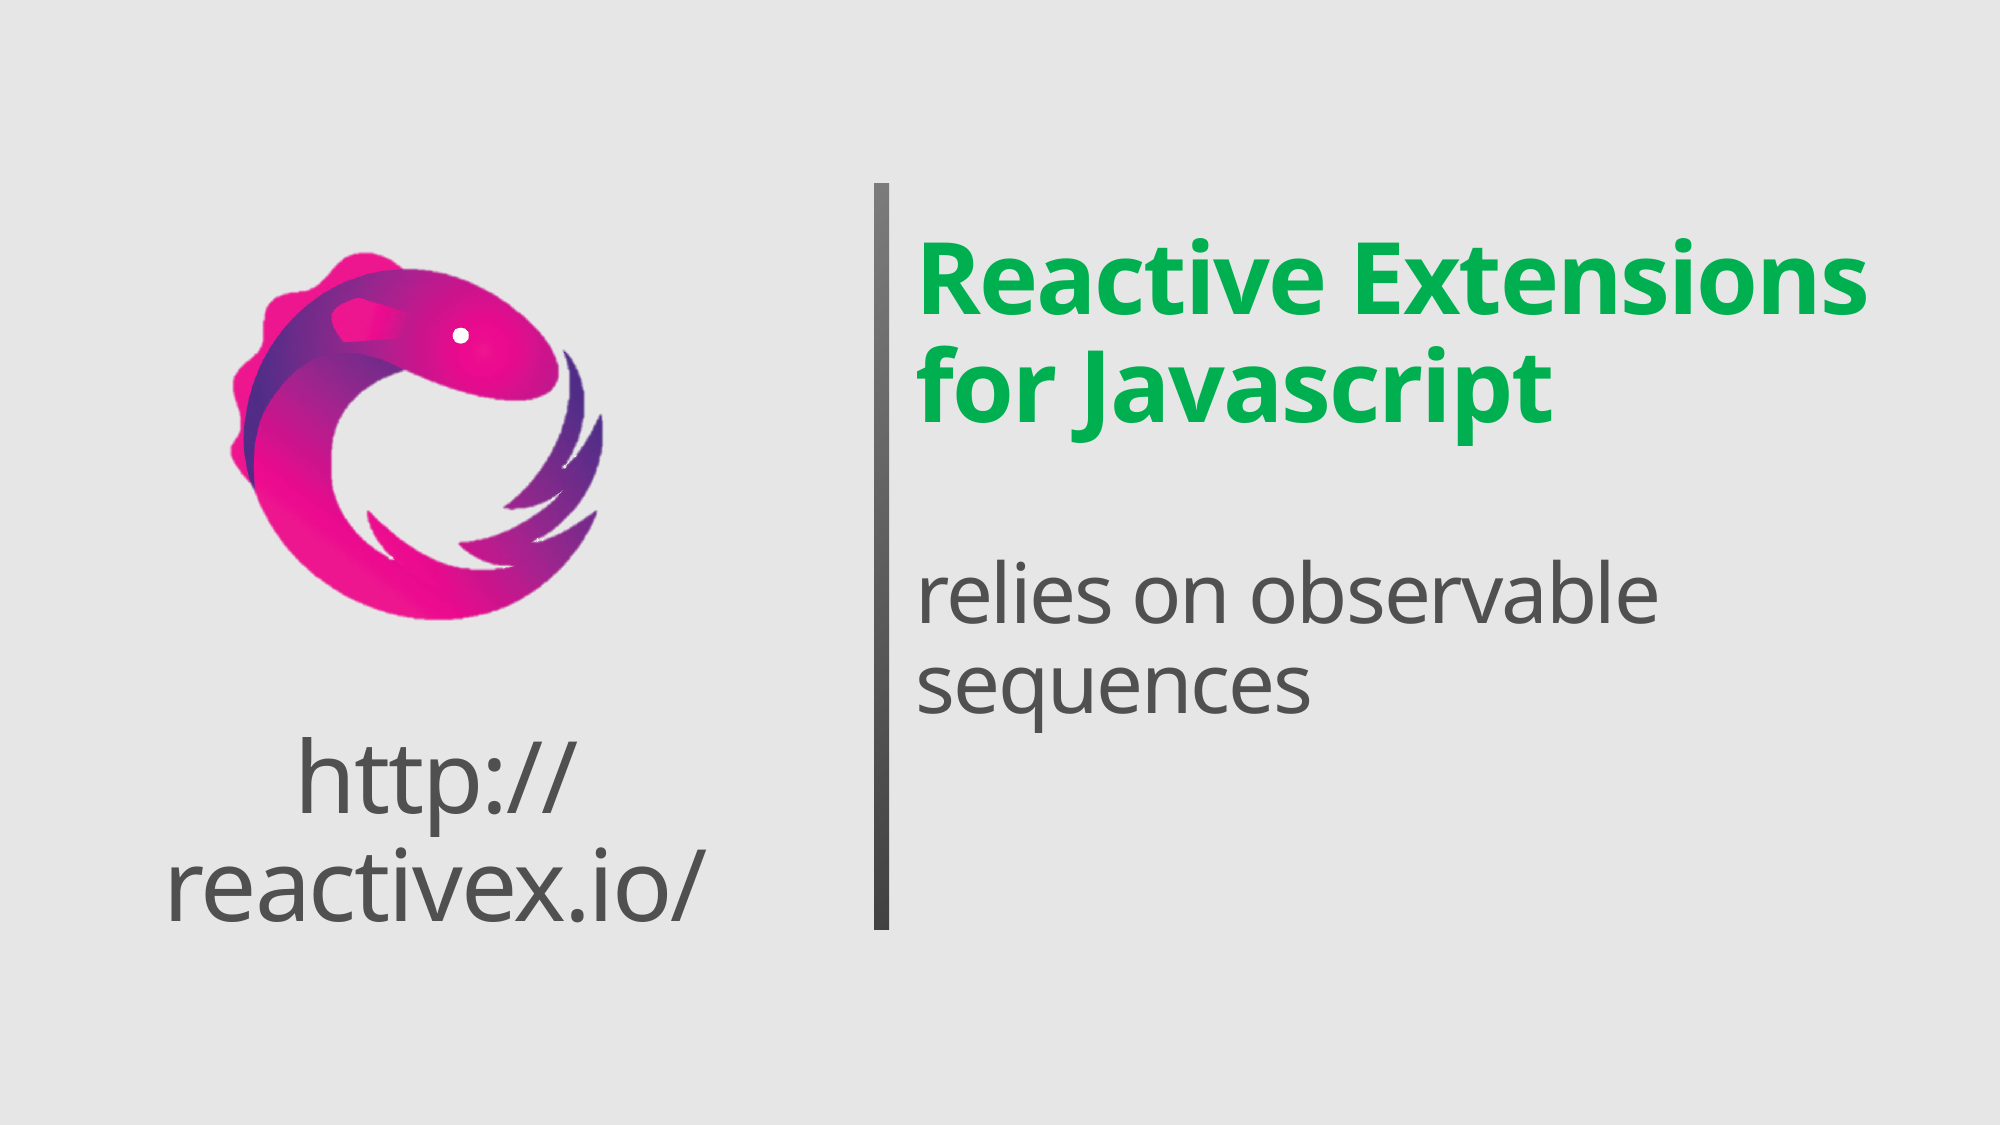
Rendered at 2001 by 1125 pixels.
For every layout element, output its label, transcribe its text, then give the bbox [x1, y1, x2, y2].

text_box Reactive Extensions for Javascript relies on observable sequences [891, 213, 2000, 930]
picture [174, 238, 698, 634]
text_box [873, 183, 890, 931]
text_box http://reactivex.io/ [0, 711, 872, 863]
